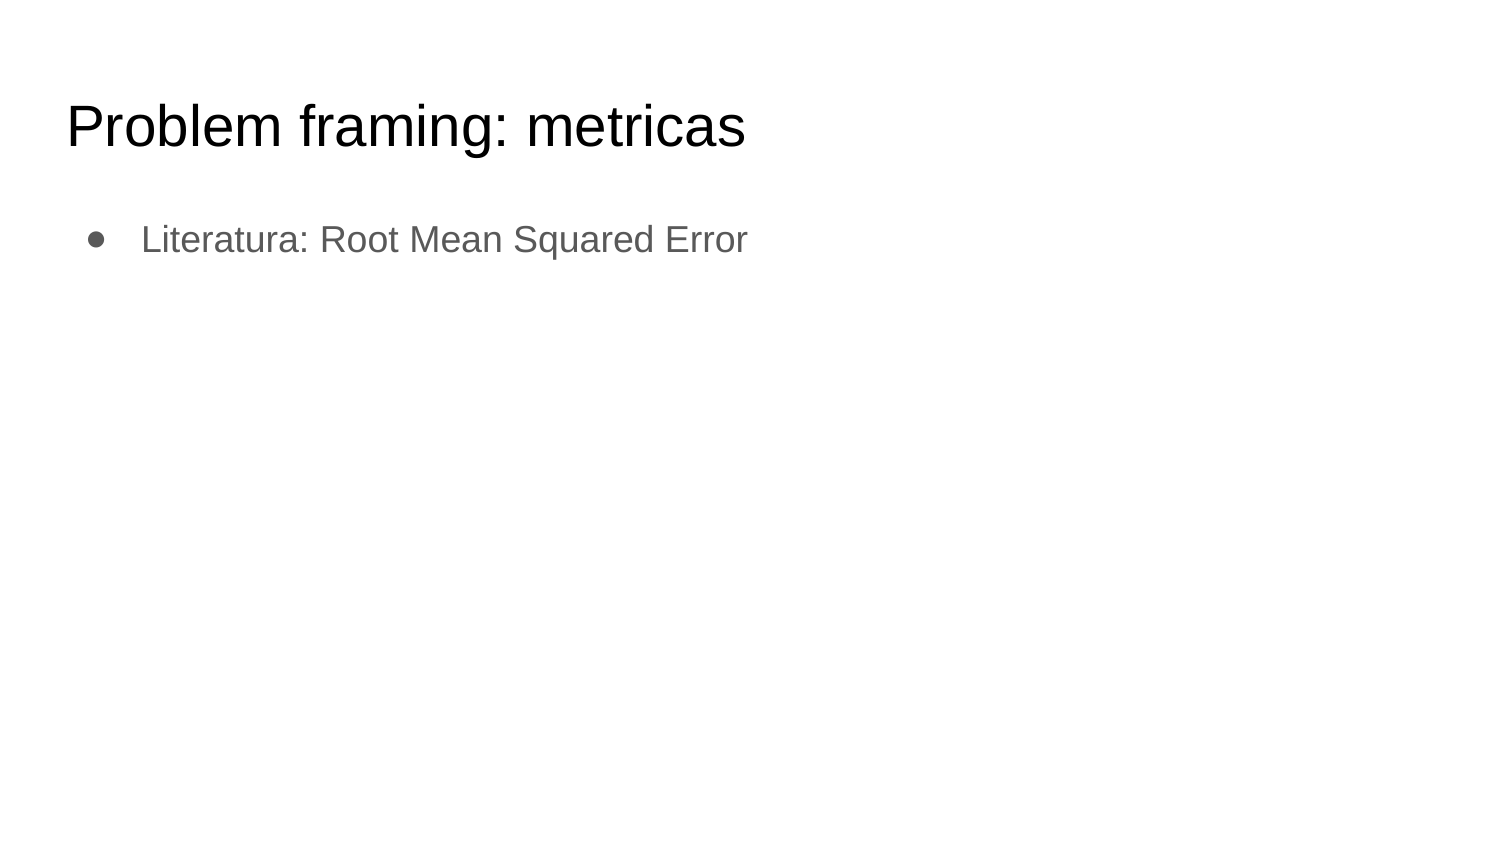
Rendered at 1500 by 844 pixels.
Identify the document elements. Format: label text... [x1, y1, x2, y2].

title Problem framing: metricas [51, 72, 1449, 167]
list Literatura: Root Mean Squared Error [51, 193, 778, 755]
